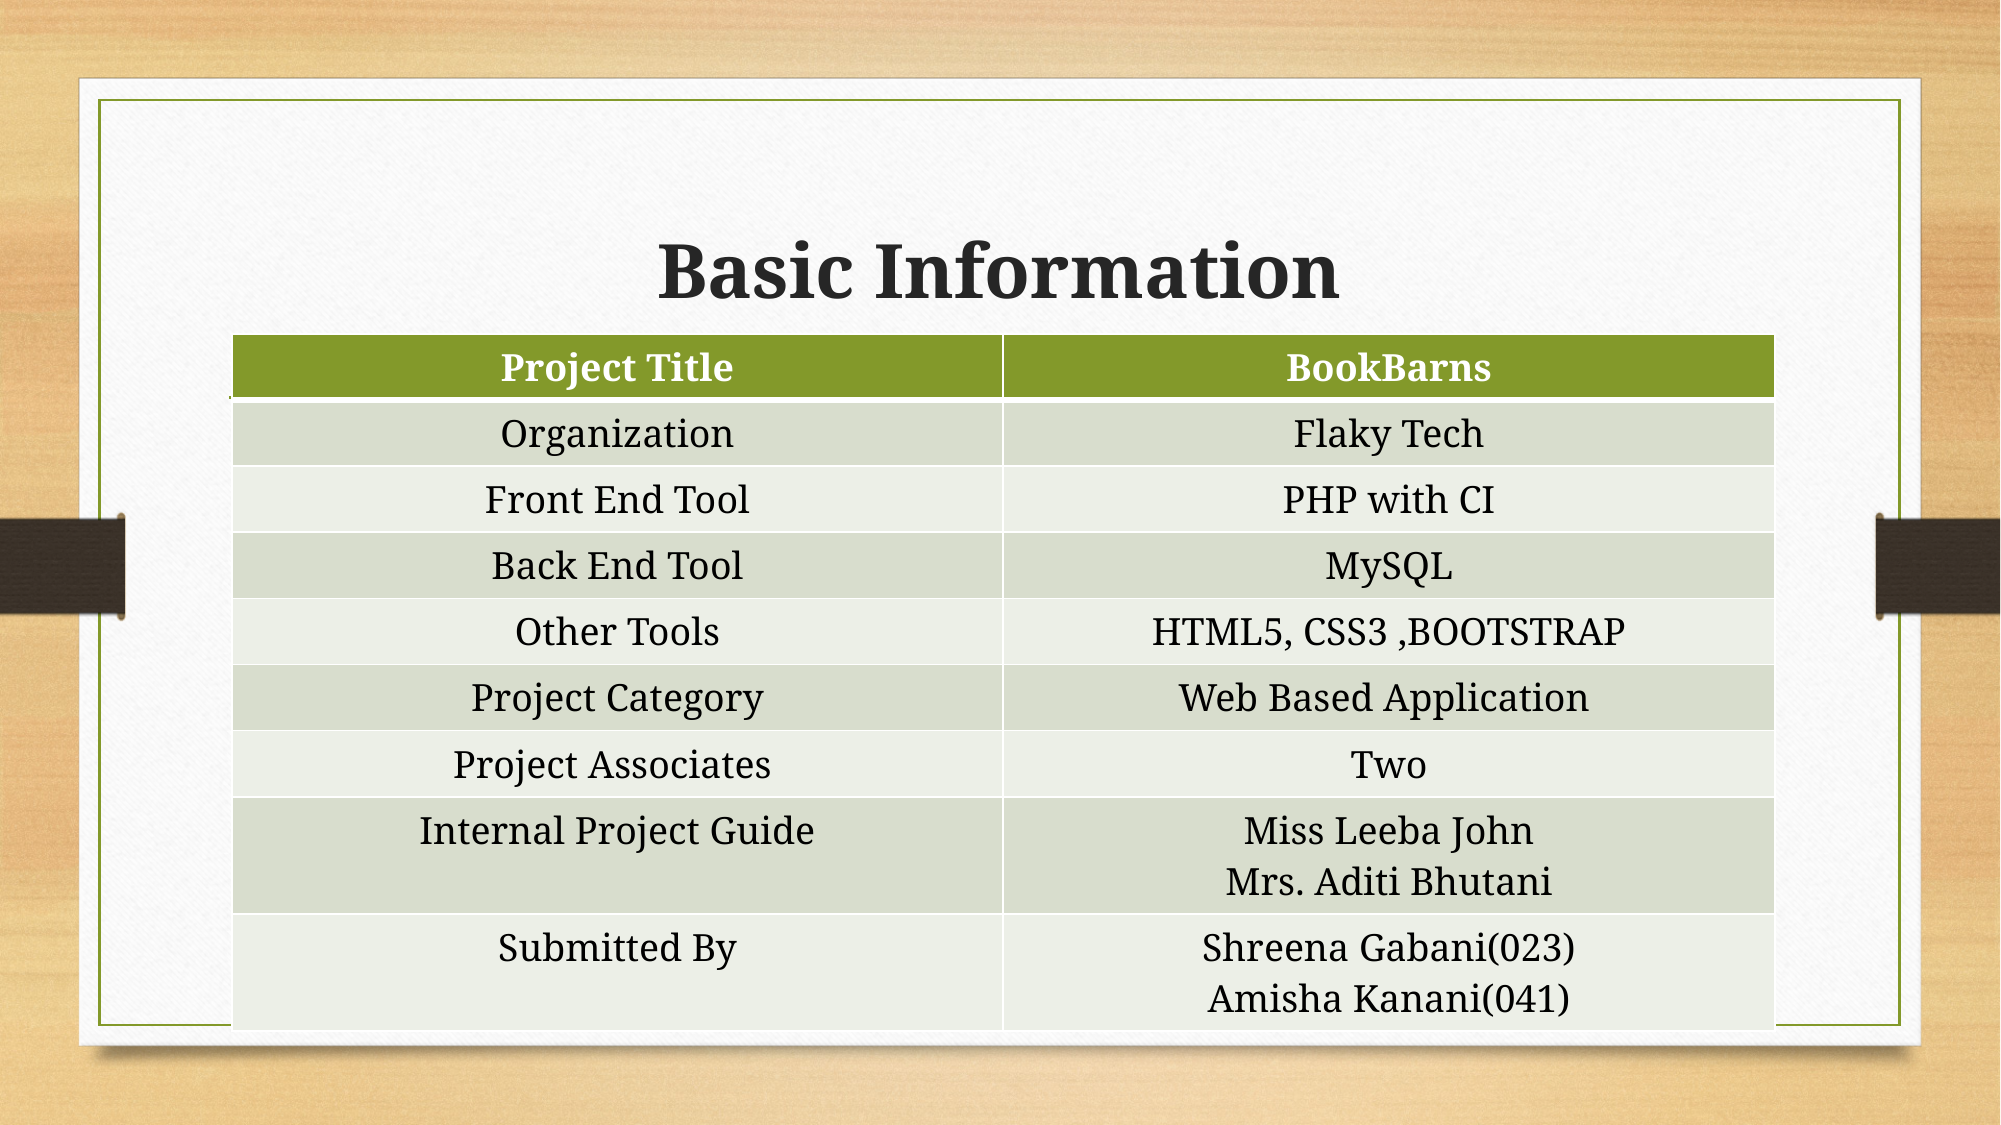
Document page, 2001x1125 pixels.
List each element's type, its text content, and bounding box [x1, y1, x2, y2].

table_cell Two [1004, 731, 1774, 796]
table_cell PHP with CI [1004, 467, 1774, 531]
title Basic Information [212, 161, 1788, 375]
table_cell Web Based Application [1004, 665, 1774, 730]
table_cell Back End Tool [233, 533, 1002, 598]
table_cell MySQL [1004, 533, 1774, 598]
table_cell Miss Leeba John Mrs. Aditi Bhutani [1004, 798, 1774, 913]
table_cell Front End Tool [233, 467, 1002, 531]
table_cell HTML5, CSS3 ,BOOTSTRAP [1004, 599, 1774, 664]
table_cell Shreena Gabani(023) Amisha Kanani(041) [1004, 915, 1774, 1030]
table_header BookBarns [1004, 335, 1774, 397]
table_header Project Title [233, 335, 1002, 397]
table_cell Other Tools [233, 599, 1002, 664]
table_cell Internal Project Guide [233, 798, 1002, 913]
table_cell Project Category [233, 665, 1002, 730]
table_cell Project Associates [233, 731, 1002, 796]
table_cell Organization [233, 403, 1002, 465]
table_cell Submitted By [233, 915, 1002, 1030]
picture [0, 0, 2001, 1125]
table_cell Flaky Tech [1004, 403, 1774, 465]
